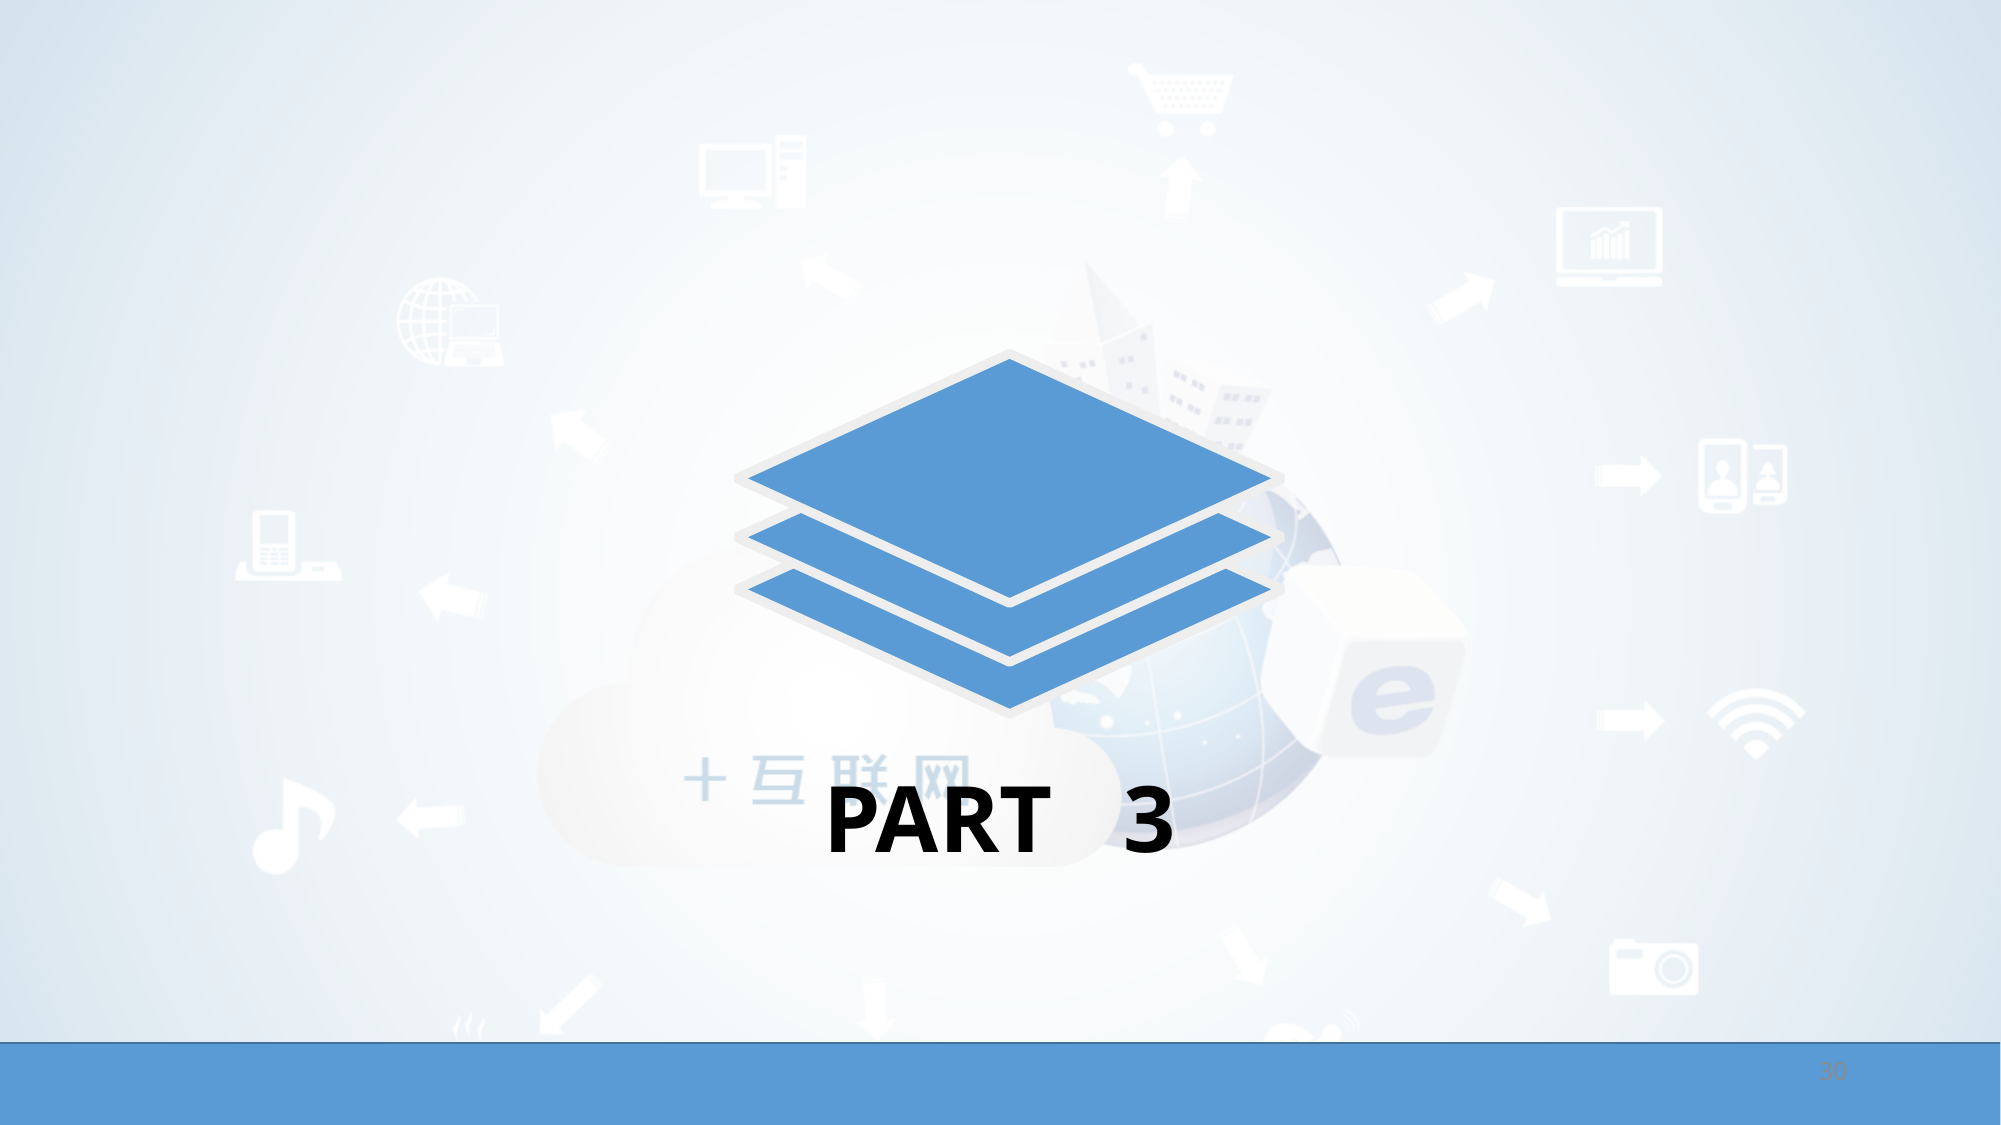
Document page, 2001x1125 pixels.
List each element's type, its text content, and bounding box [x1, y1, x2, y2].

title PART 3 [137, 714, 1863, 932]
text_box [736, 508, 1283, 663]
slide_number 30 [1412, 1042, 1863, 1103]
text_box [736, 563, 1283, 714]
text_box [736, 353, 1283, 604]
